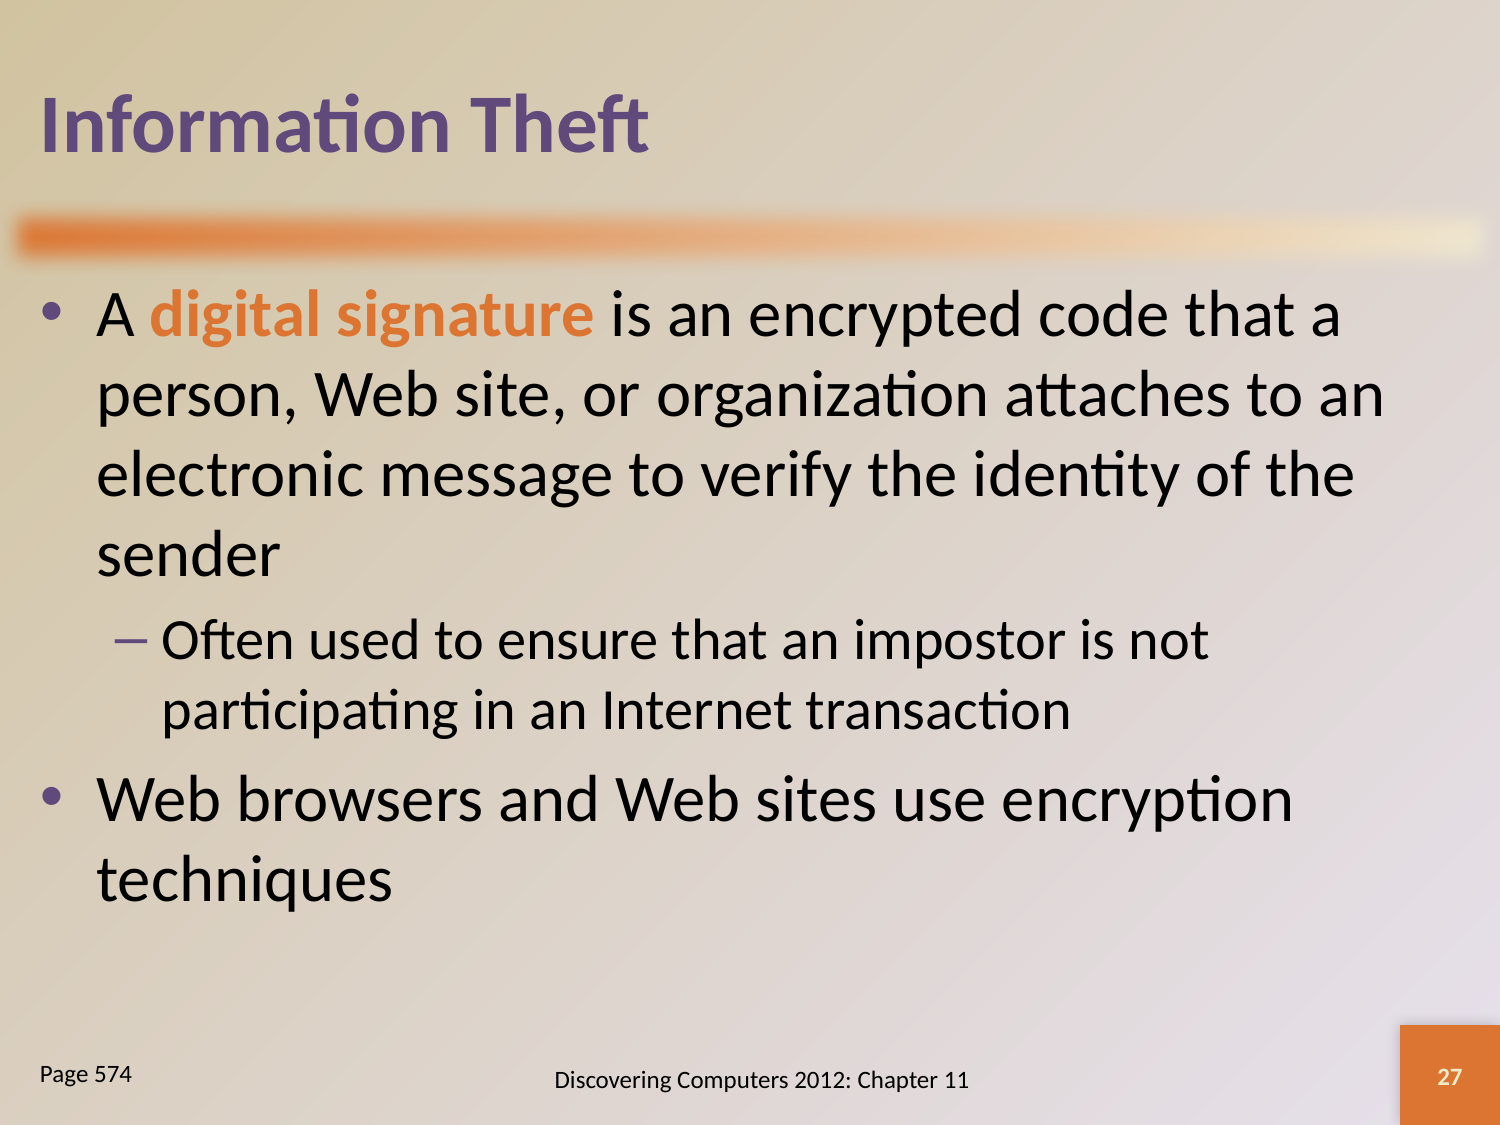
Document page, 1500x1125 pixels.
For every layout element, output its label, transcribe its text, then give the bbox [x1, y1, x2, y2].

list A digital signature is an encrypted code that a person, Web site, or organization attaches to an electronic message to verify the identity of the sender Often used to ensure that an impostor is not participating in an Internet transaction Web browsers and Web sites use encryption techniques [24, 262, 1475, 1025]
footer Discovering Computers 2012: Chapter 11 [450, 1036, 1075, 1120]
title Information Theft [24, 24, 1475, 213]
slide_number 27 [1400, 1025, 1500, 1125]
list Page 574 [24, 1050, 300, 1125]
